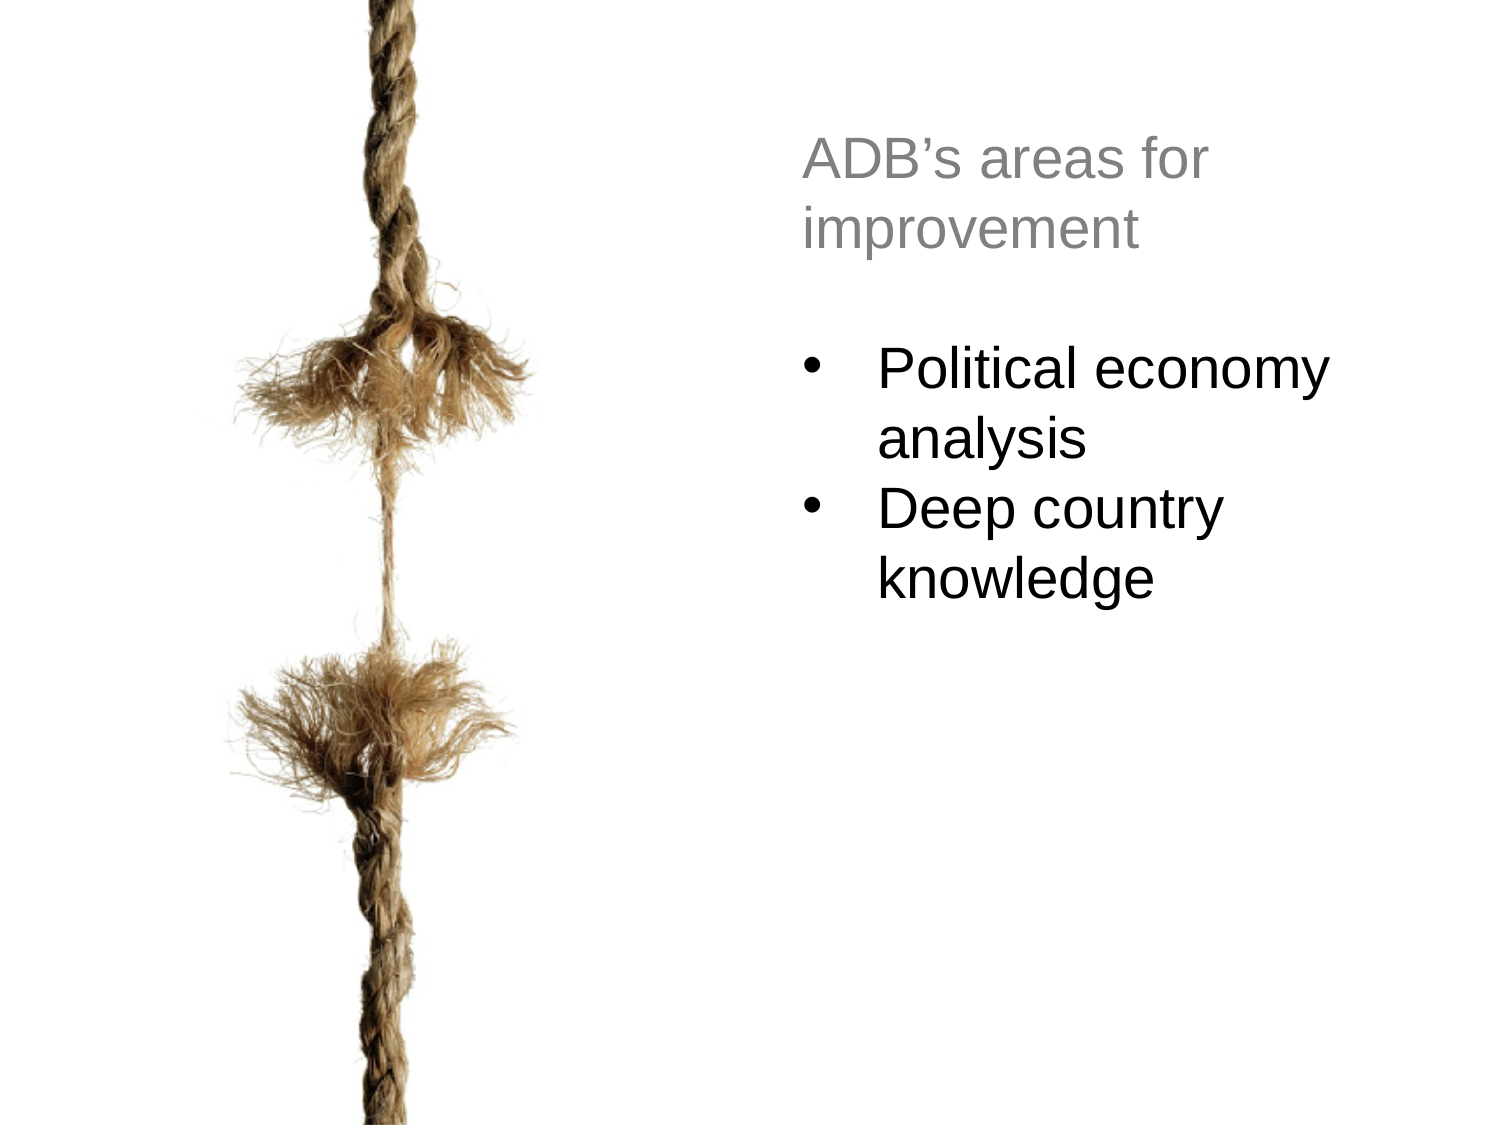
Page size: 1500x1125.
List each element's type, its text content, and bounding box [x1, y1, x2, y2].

text_box ADB’s areas for improvement Political economy analysis Deep country knowledge [787, 112, 1463, 618]
picture [0, 1, 938, 1124]
